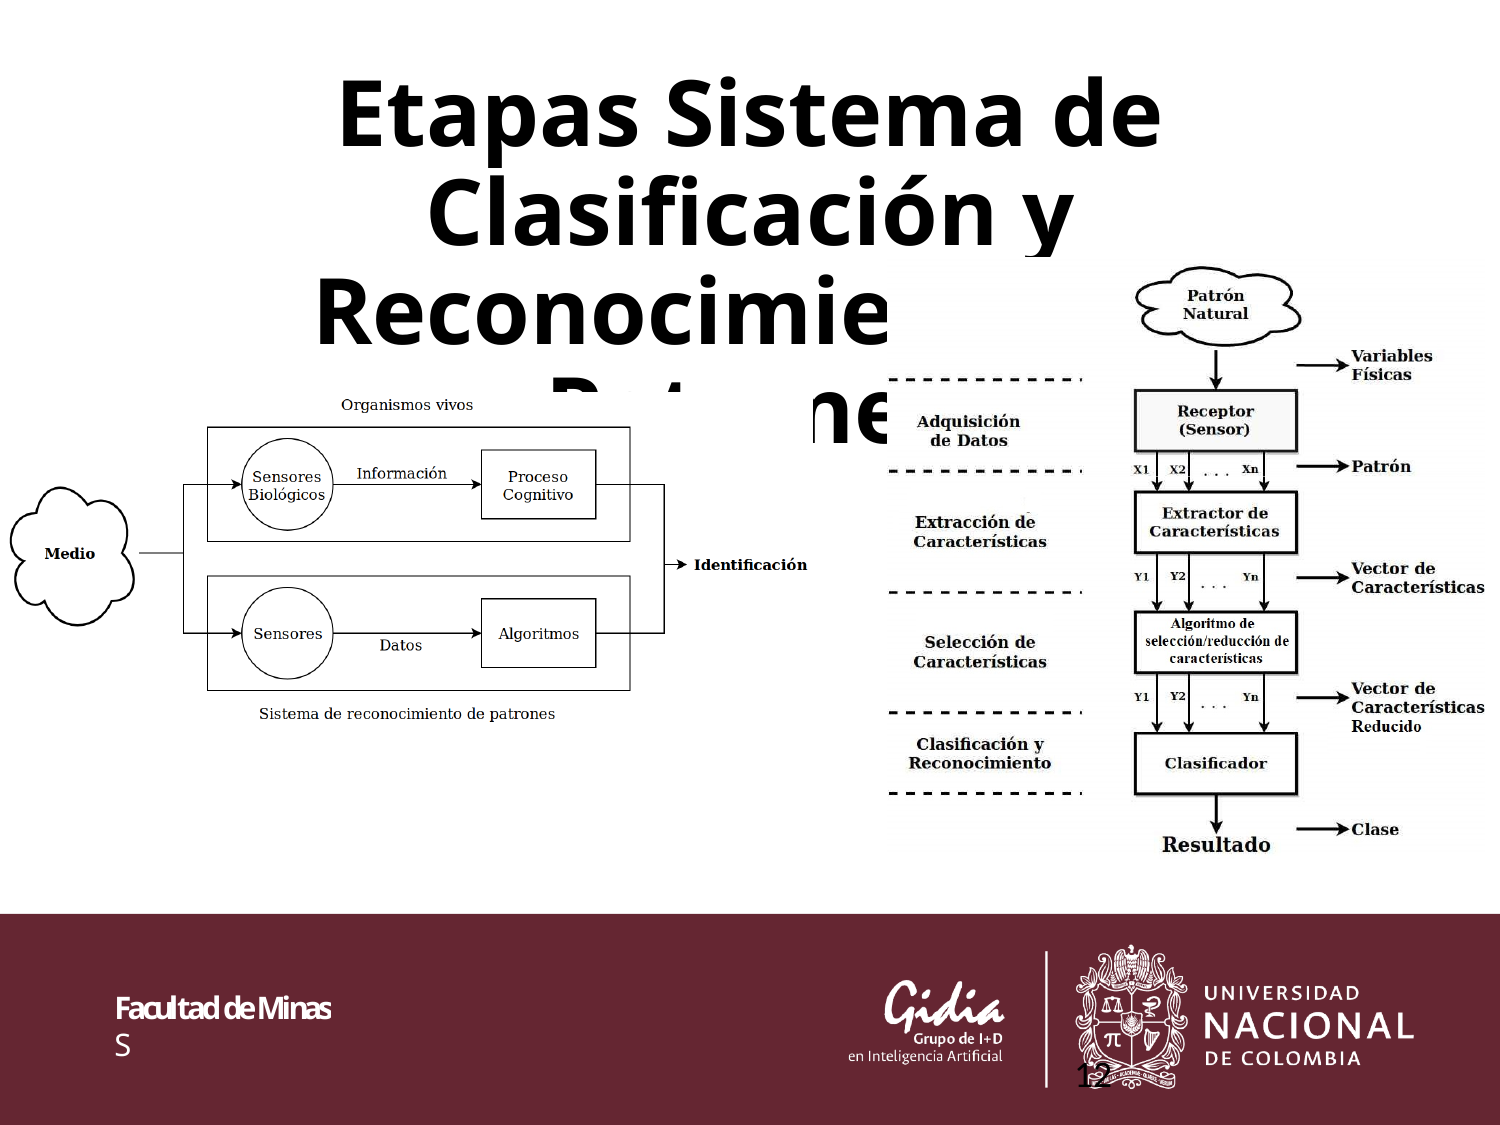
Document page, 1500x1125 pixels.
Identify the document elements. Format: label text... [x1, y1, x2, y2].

slide_number 12 [1059, 1042, 1397, 1103]
picture [0, 392, 813, 725]
picture [773, 933, 1493, 1105]
title Etapas Sistema de Clasificación y Reconocimiento de Patrones [103, 59, 1397, 278]
picture [887, 257, 1485, 910]
